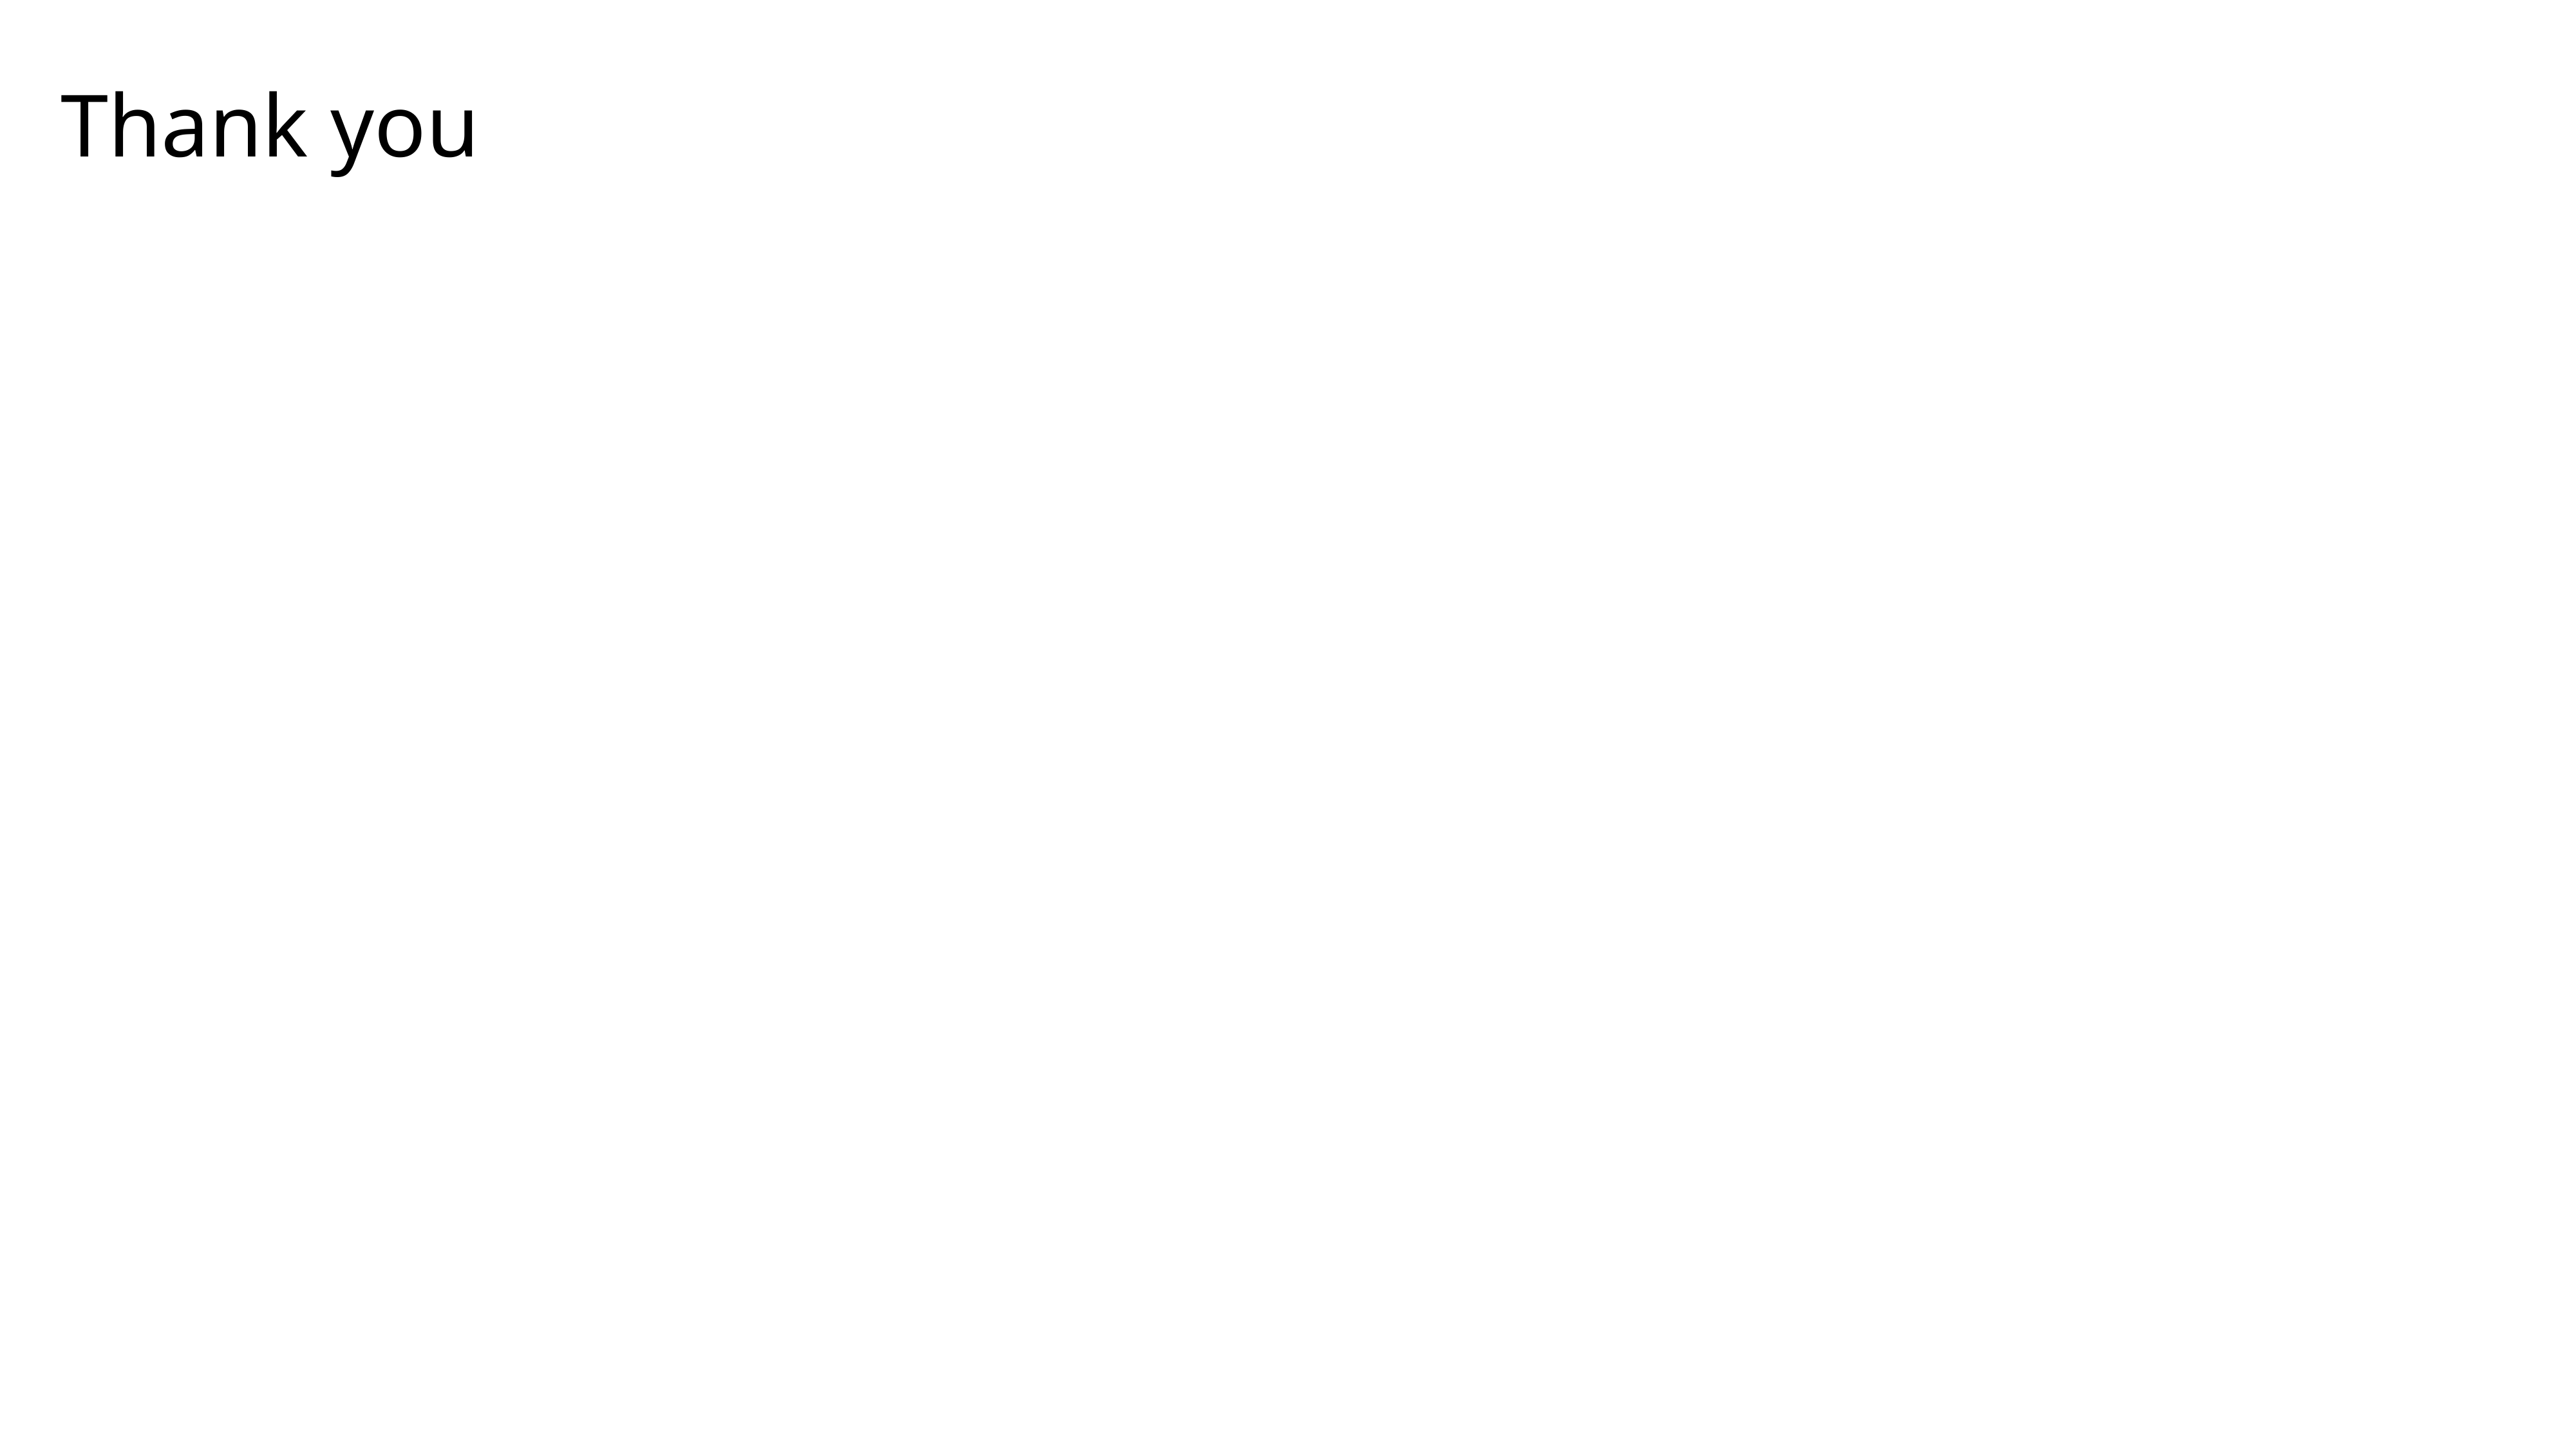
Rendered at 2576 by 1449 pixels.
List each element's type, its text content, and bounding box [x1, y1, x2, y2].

title Thank you [60, 60, 584, 223]
